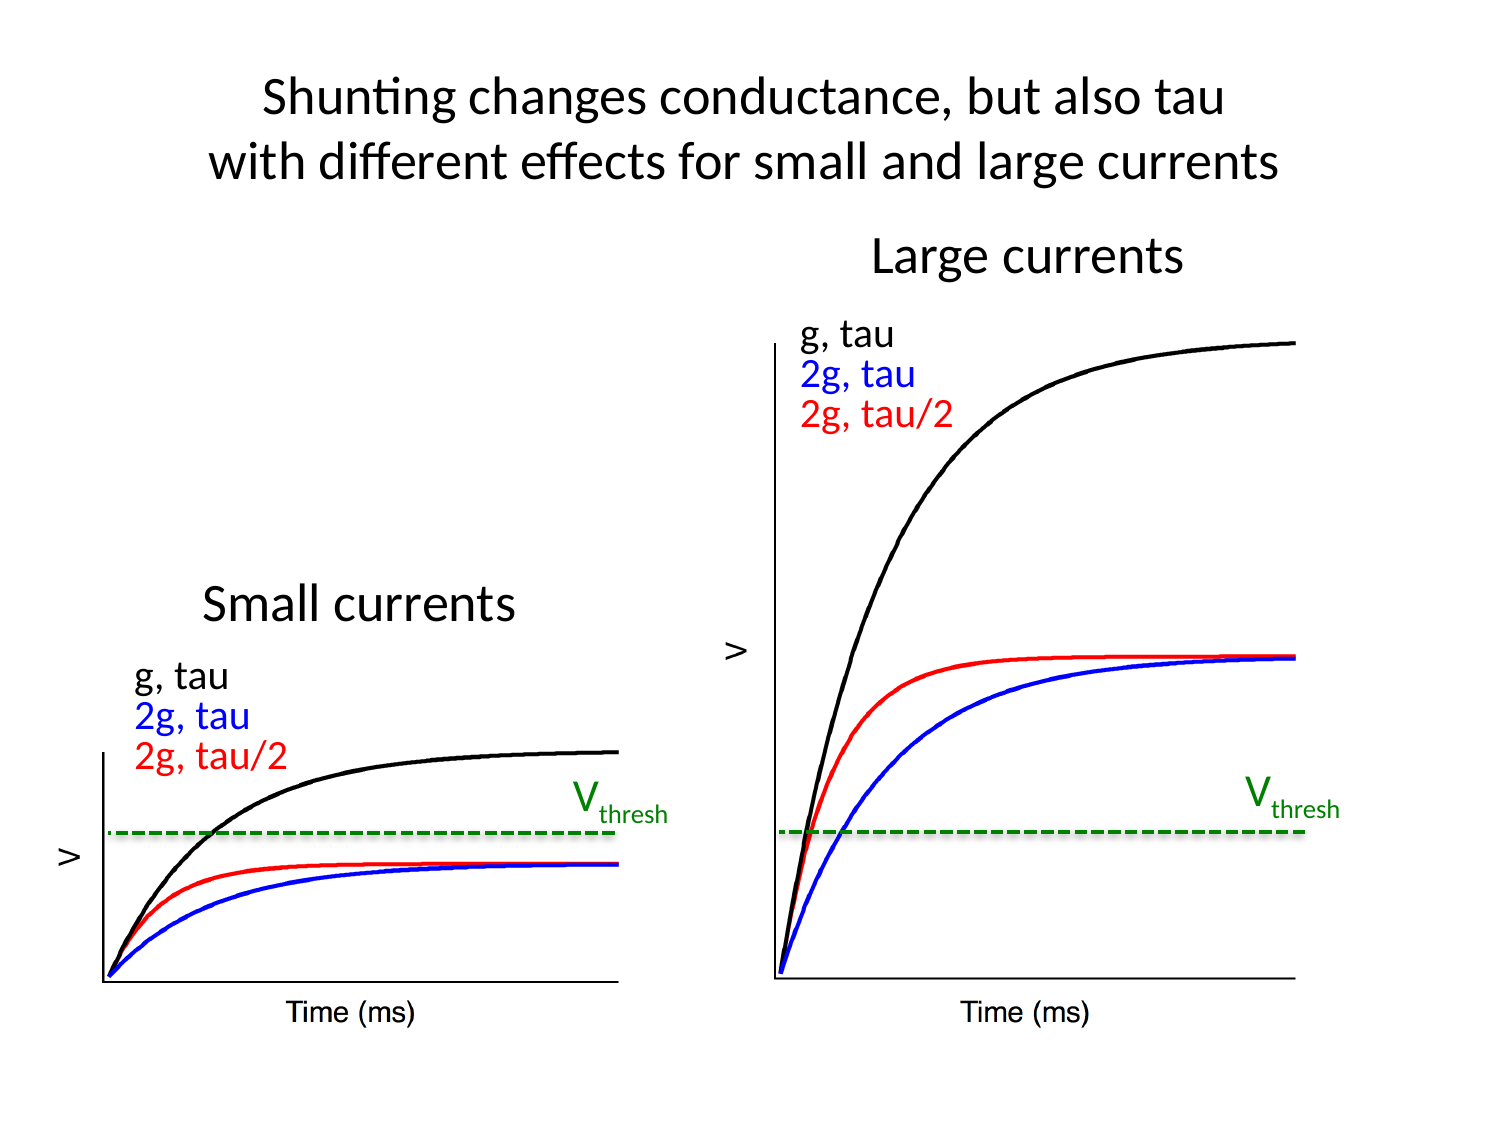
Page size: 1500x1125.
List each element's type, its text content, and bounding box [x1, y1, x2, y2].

text_box Small currents [187, 560, 532, 640]
text_box Shunting changes conductance, but also tau with different effects for small and large currents [193, 53, 1297, 198]
picture [19, 721, 686, 1067]
text_box g, tau 2g, tau 2g, tau/2 [119, 650, 304, 720]
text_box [686, 211, 1364, 1067]
